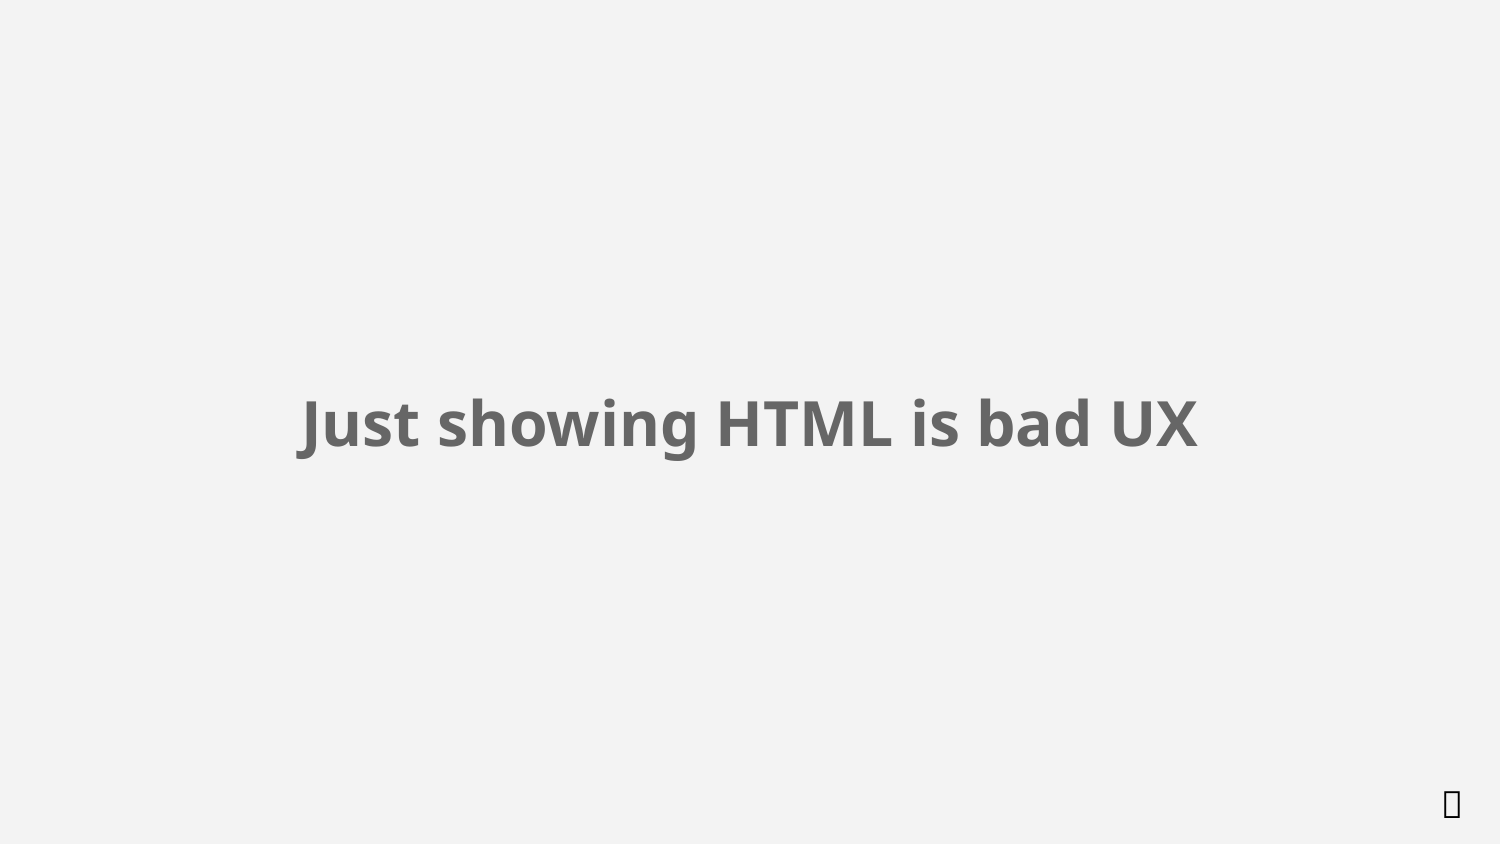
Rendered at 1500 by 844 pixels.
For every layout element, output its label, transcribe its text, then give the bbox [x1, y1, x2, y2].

title Just showing HTML is bad UX [68, 86, 1432, 758]
